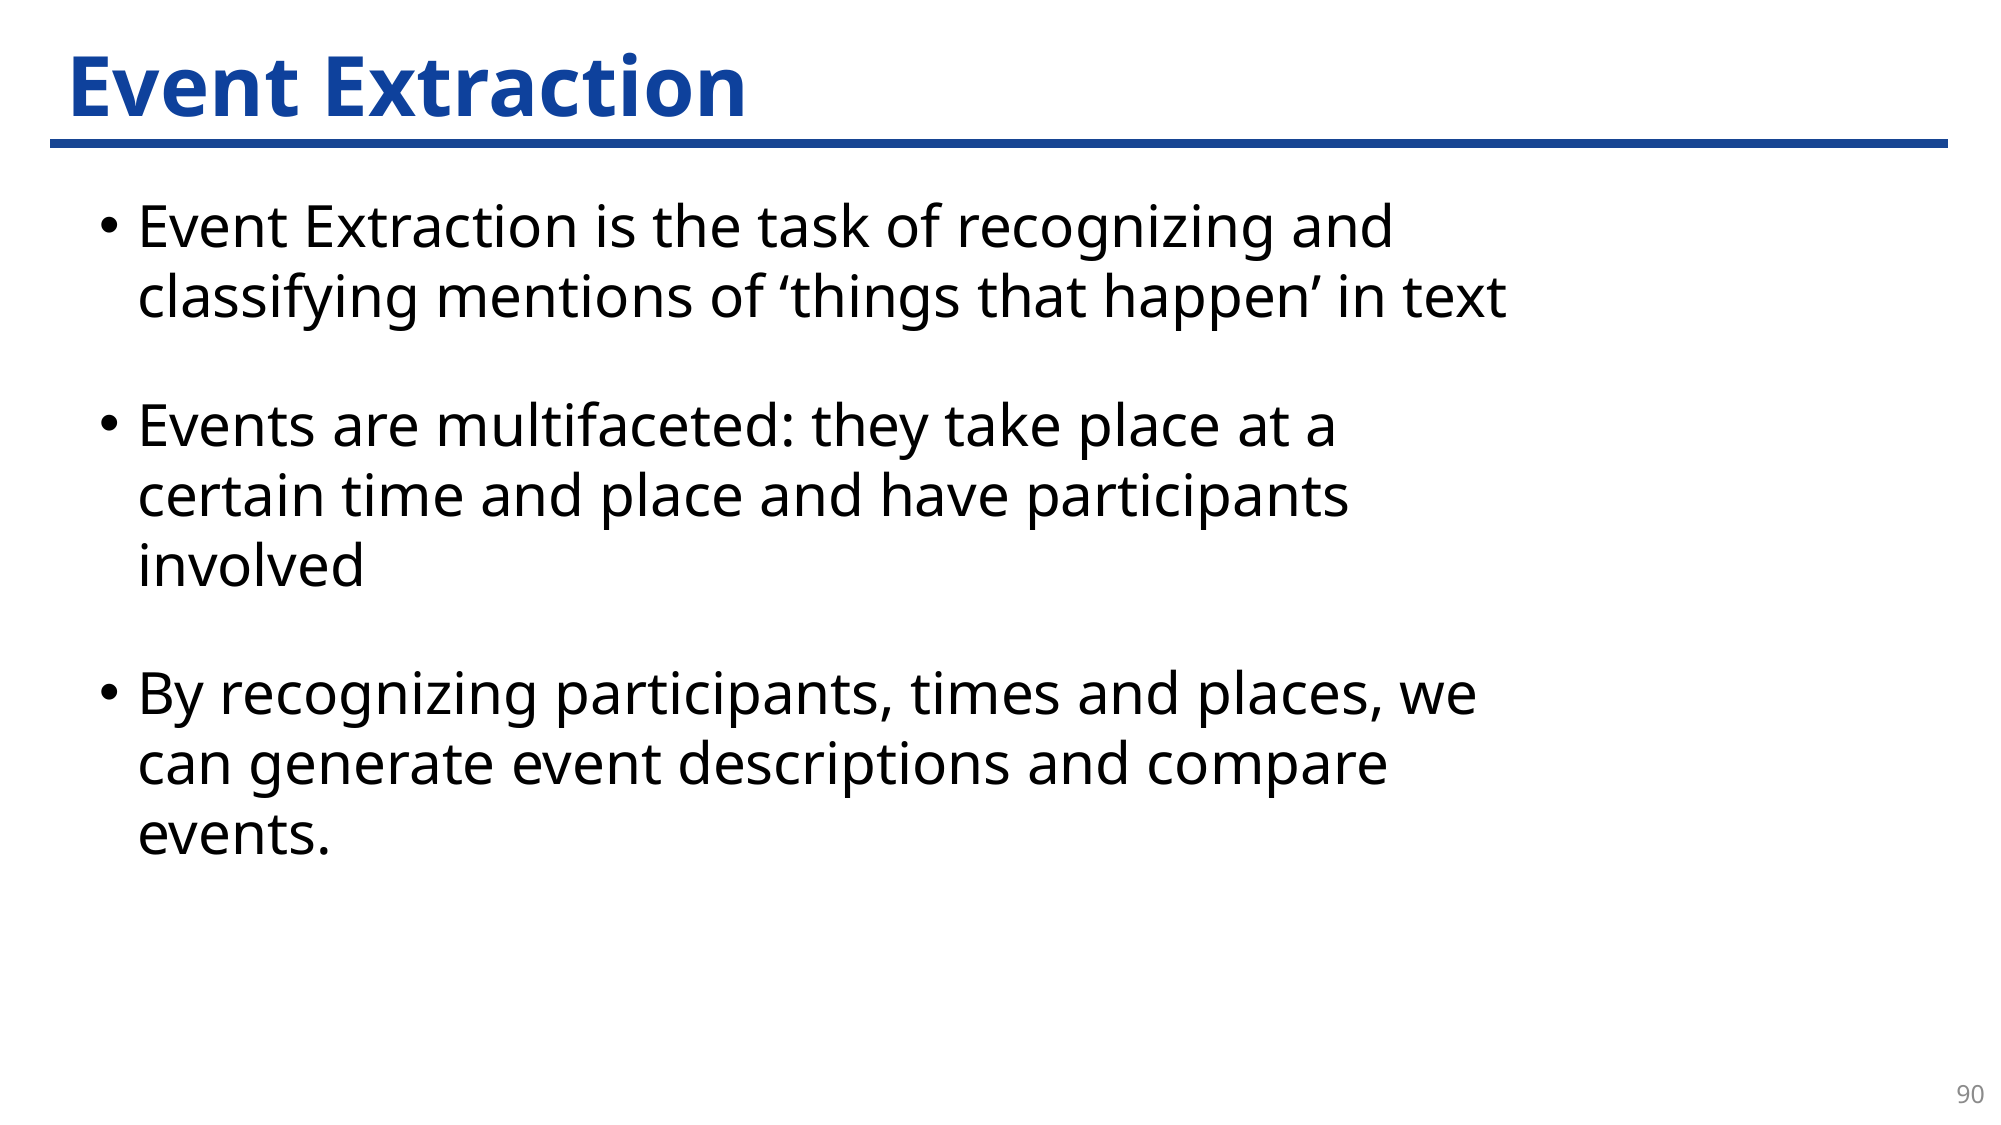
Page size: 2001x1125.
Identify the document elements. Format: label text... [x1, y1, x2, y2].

list Event Extraction is the task of recognizing and classifying mentions of ‘things that happen’ in text Events are multifaceted: they take place at a certain time and place and have participants involved By recognizing participants, times and places, we can generate event descriptions and compare events. [84, 181, 1532, 758]
title Event Extraction [51, 39, 1947, 140]
slide_number 90 [1899, 1065, 2000, 1125]
